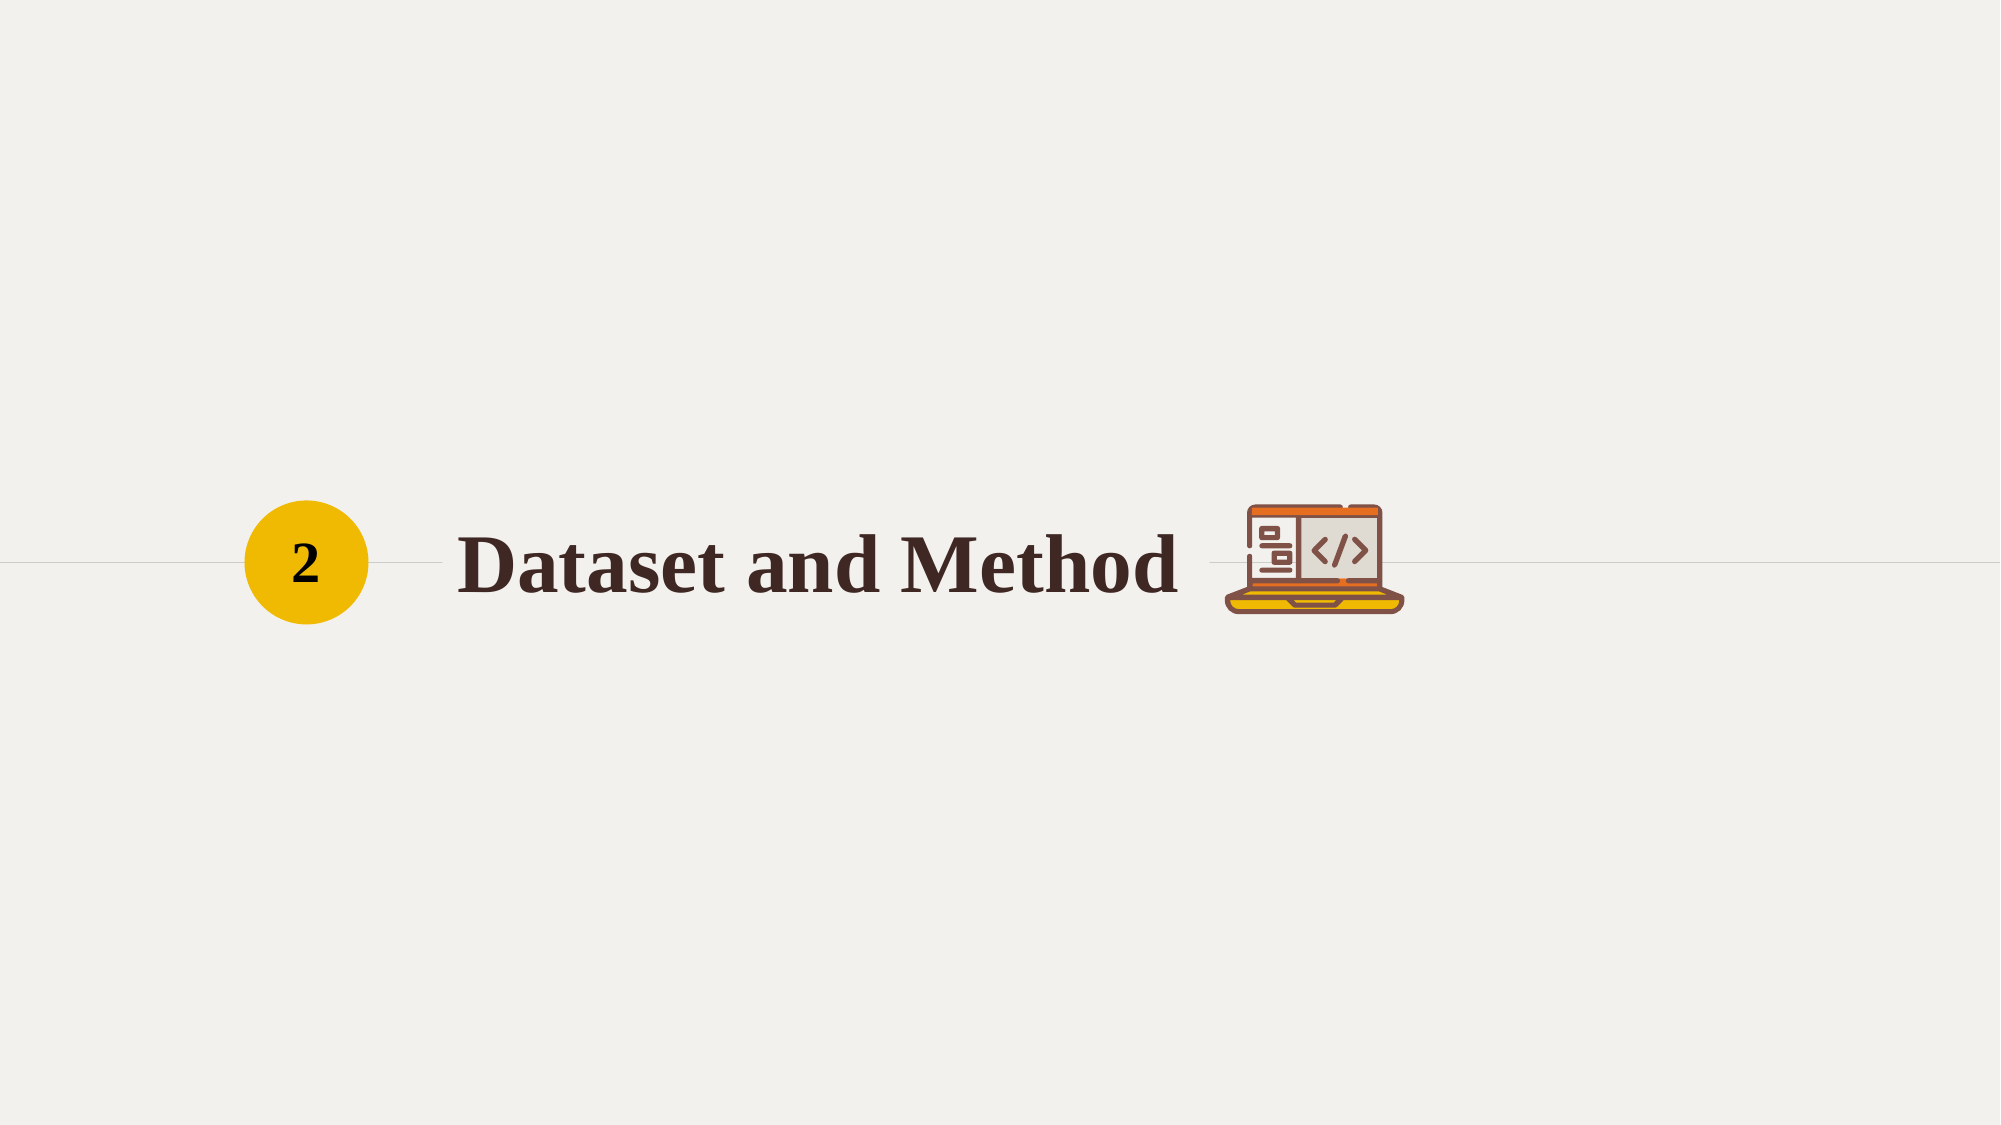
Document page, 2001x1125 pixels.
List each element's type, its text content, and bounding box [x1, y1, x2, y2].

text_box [1224, 504, 1405, 615]
text_box 2 [272, 516, 341, 602]
title Dataset and Method [442, 370, 1210, 625]
